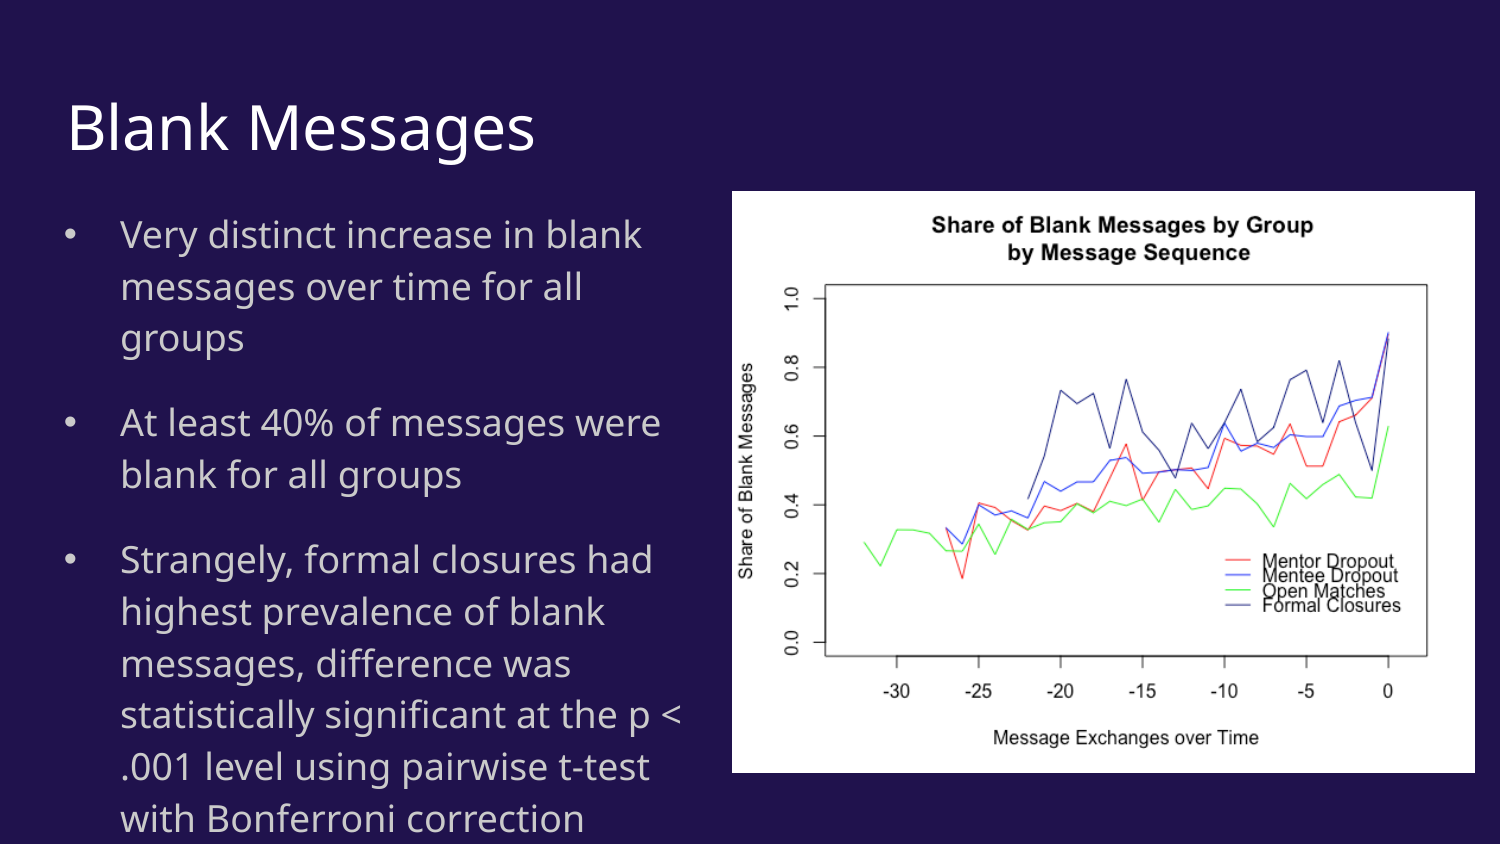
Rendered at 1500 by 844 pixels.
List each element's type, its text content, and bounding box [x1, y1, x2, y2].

picture [732, 191, 1476, 773]
title Blank Messages [51, 72, 1449, 167]
list Very distinct increase in blank messages over time for all groups At least 40% of messages were blank for all groups Strangely, formal closures had highest prevalence of blank messages, difference was statistically significant at the p < .001 level using pairwise t-test with Bonferroni correction [30, 189, 708, 750]
